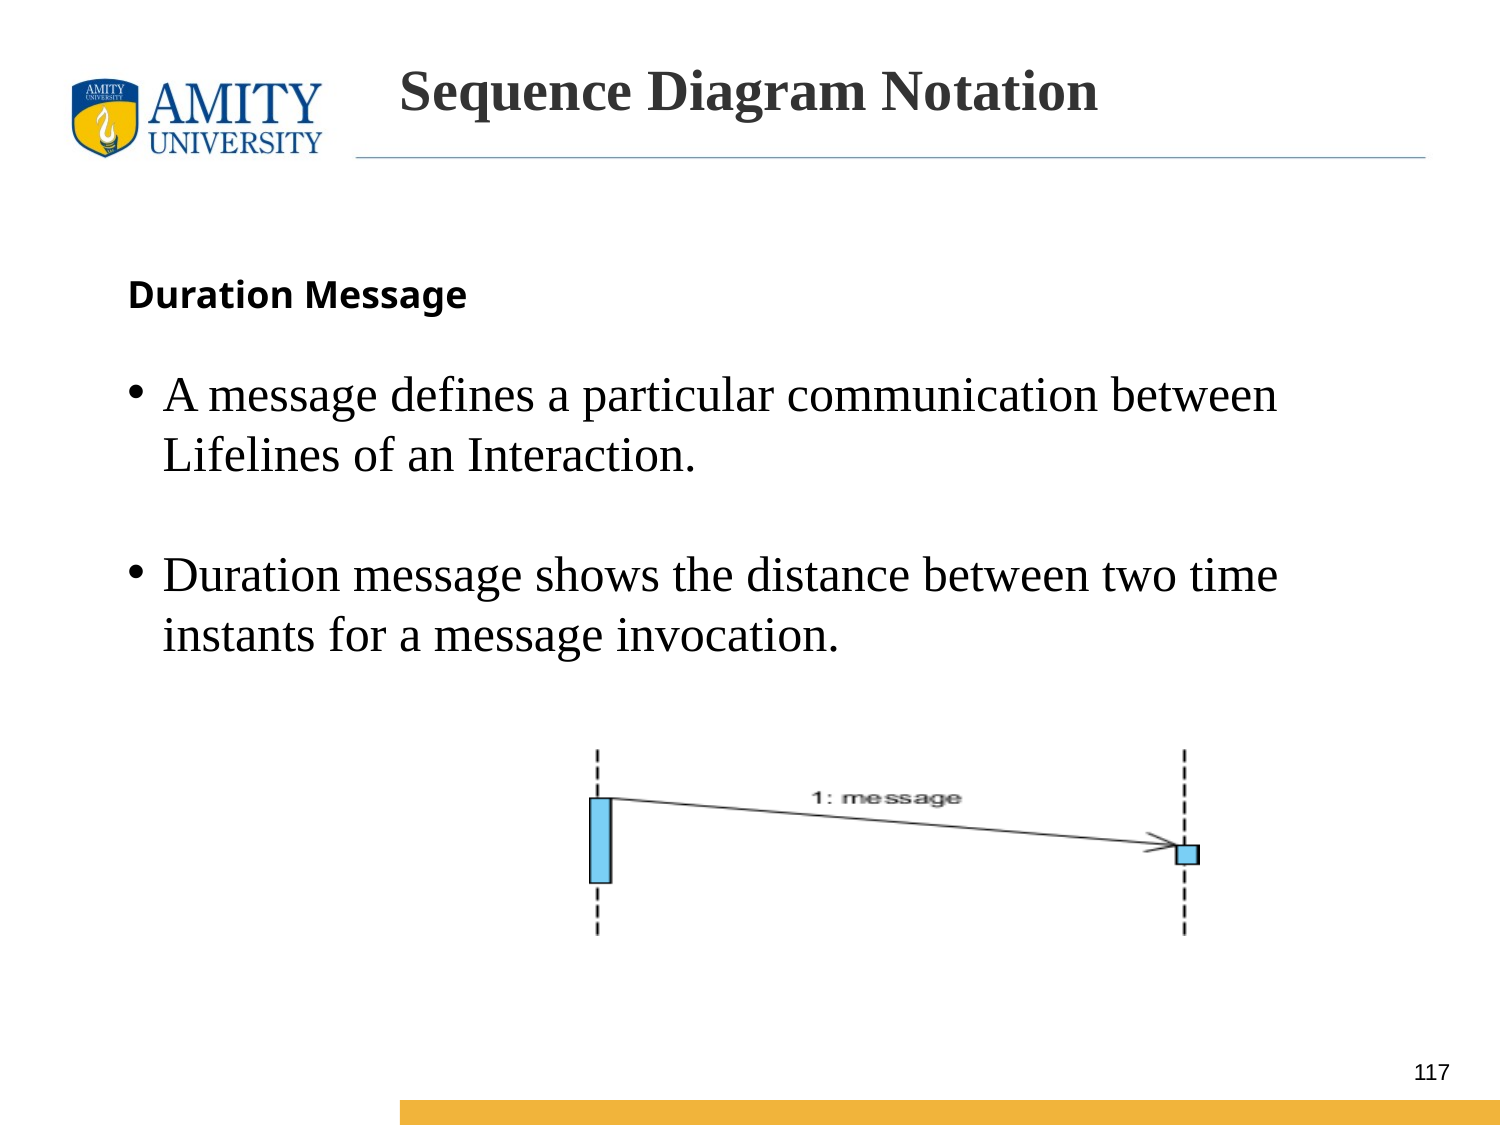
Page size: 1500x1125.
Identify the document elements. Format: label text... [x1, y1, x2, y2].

picture [0, 0, 1500, 188]
title Sequence Diagram Notation [75, 45, 1425, 233]
slide_number 117 [1115, 1049, 1466, 1125]
text_box Duration Message A message defines a particular communication between Lifelines of an Interaction. Duration message shows the distance between two time instants for a message invocation. [112, 263, 1425, 714]
picture [589, 749, 1201, 936]
